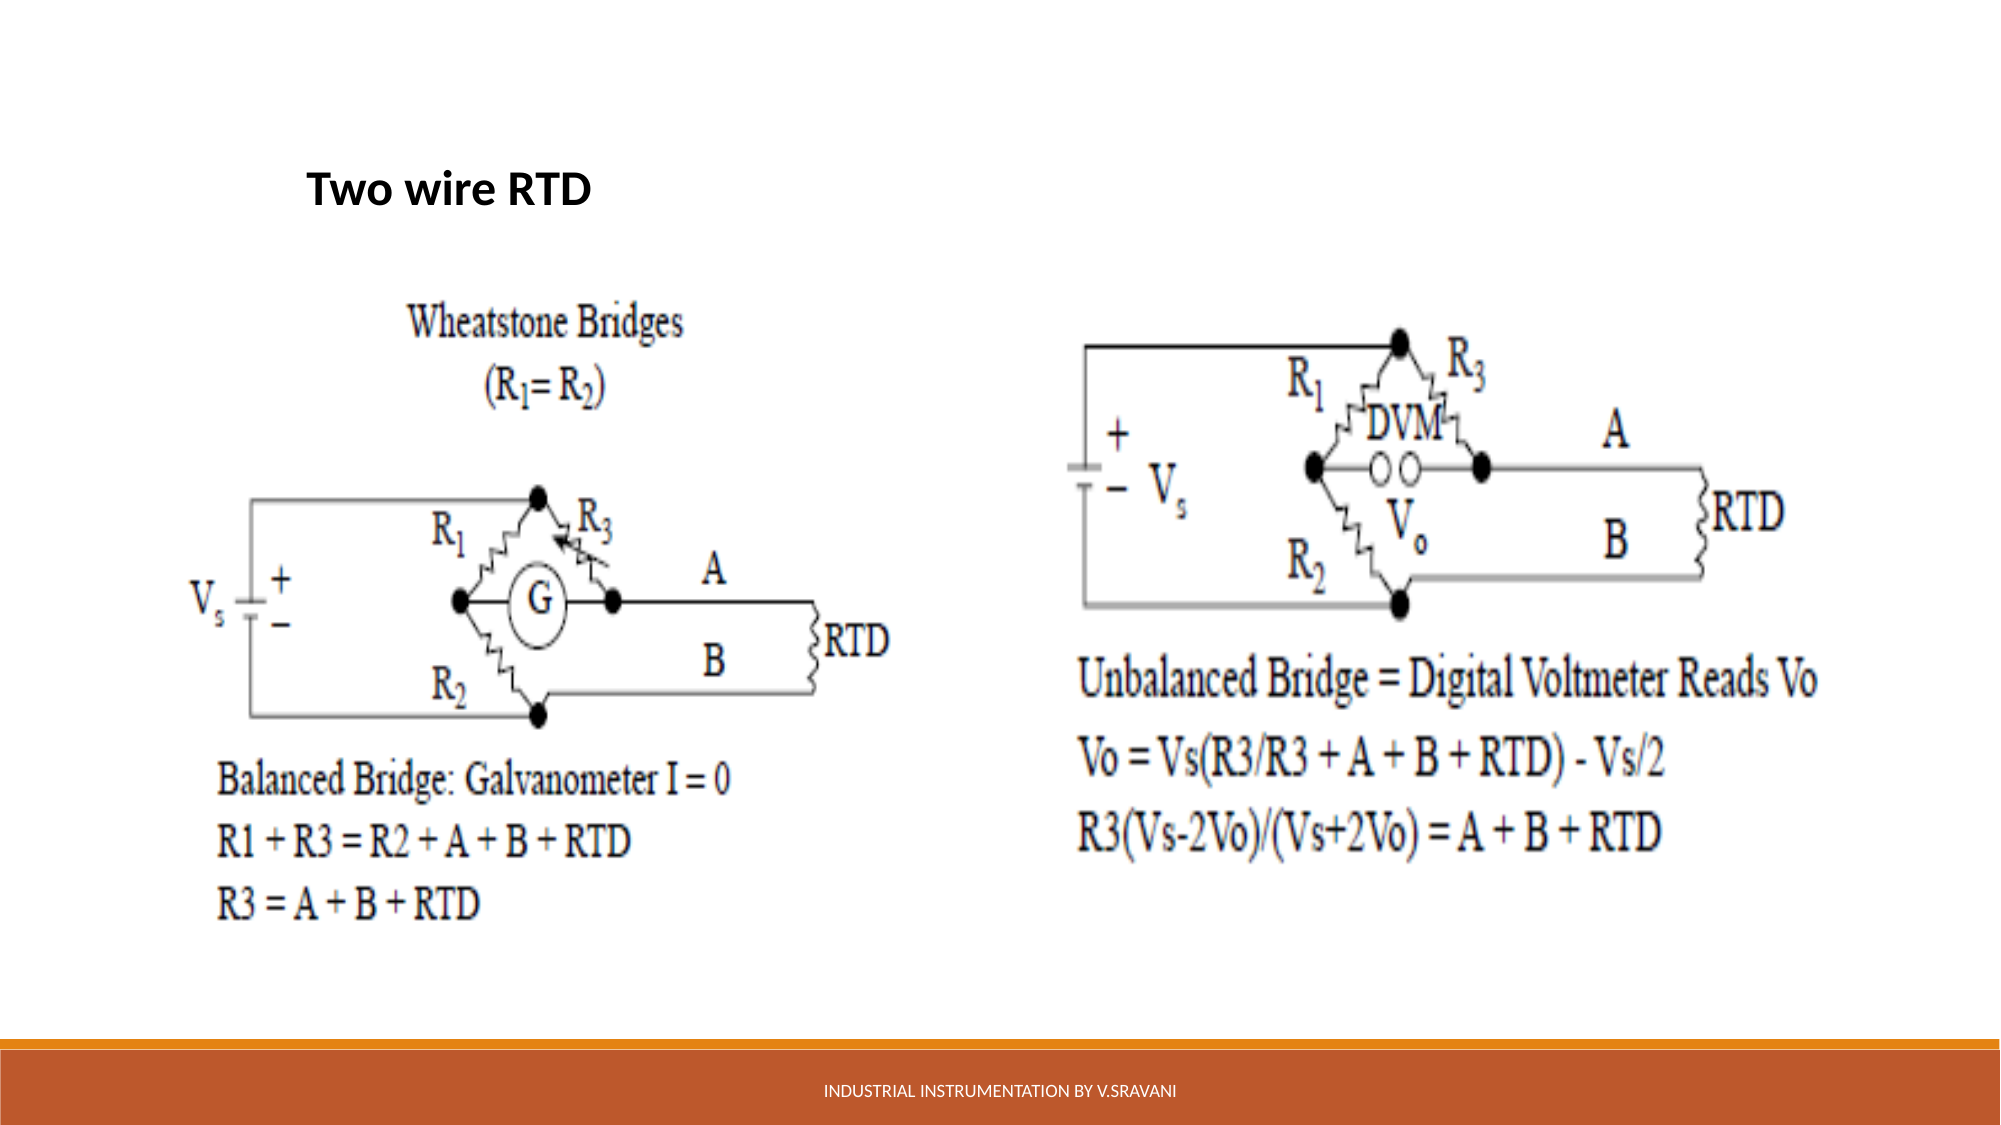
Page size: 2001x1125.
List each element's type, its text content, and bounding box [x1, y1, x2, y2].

picture [124, 223, 939, 947]
picture [1009, 271, 1851, 888]
text_box Two wire RTD [291, 147, 926, 220]
footer Industrial Instrumentation by V.Sravani [604, 1059, 1396, 1120]
